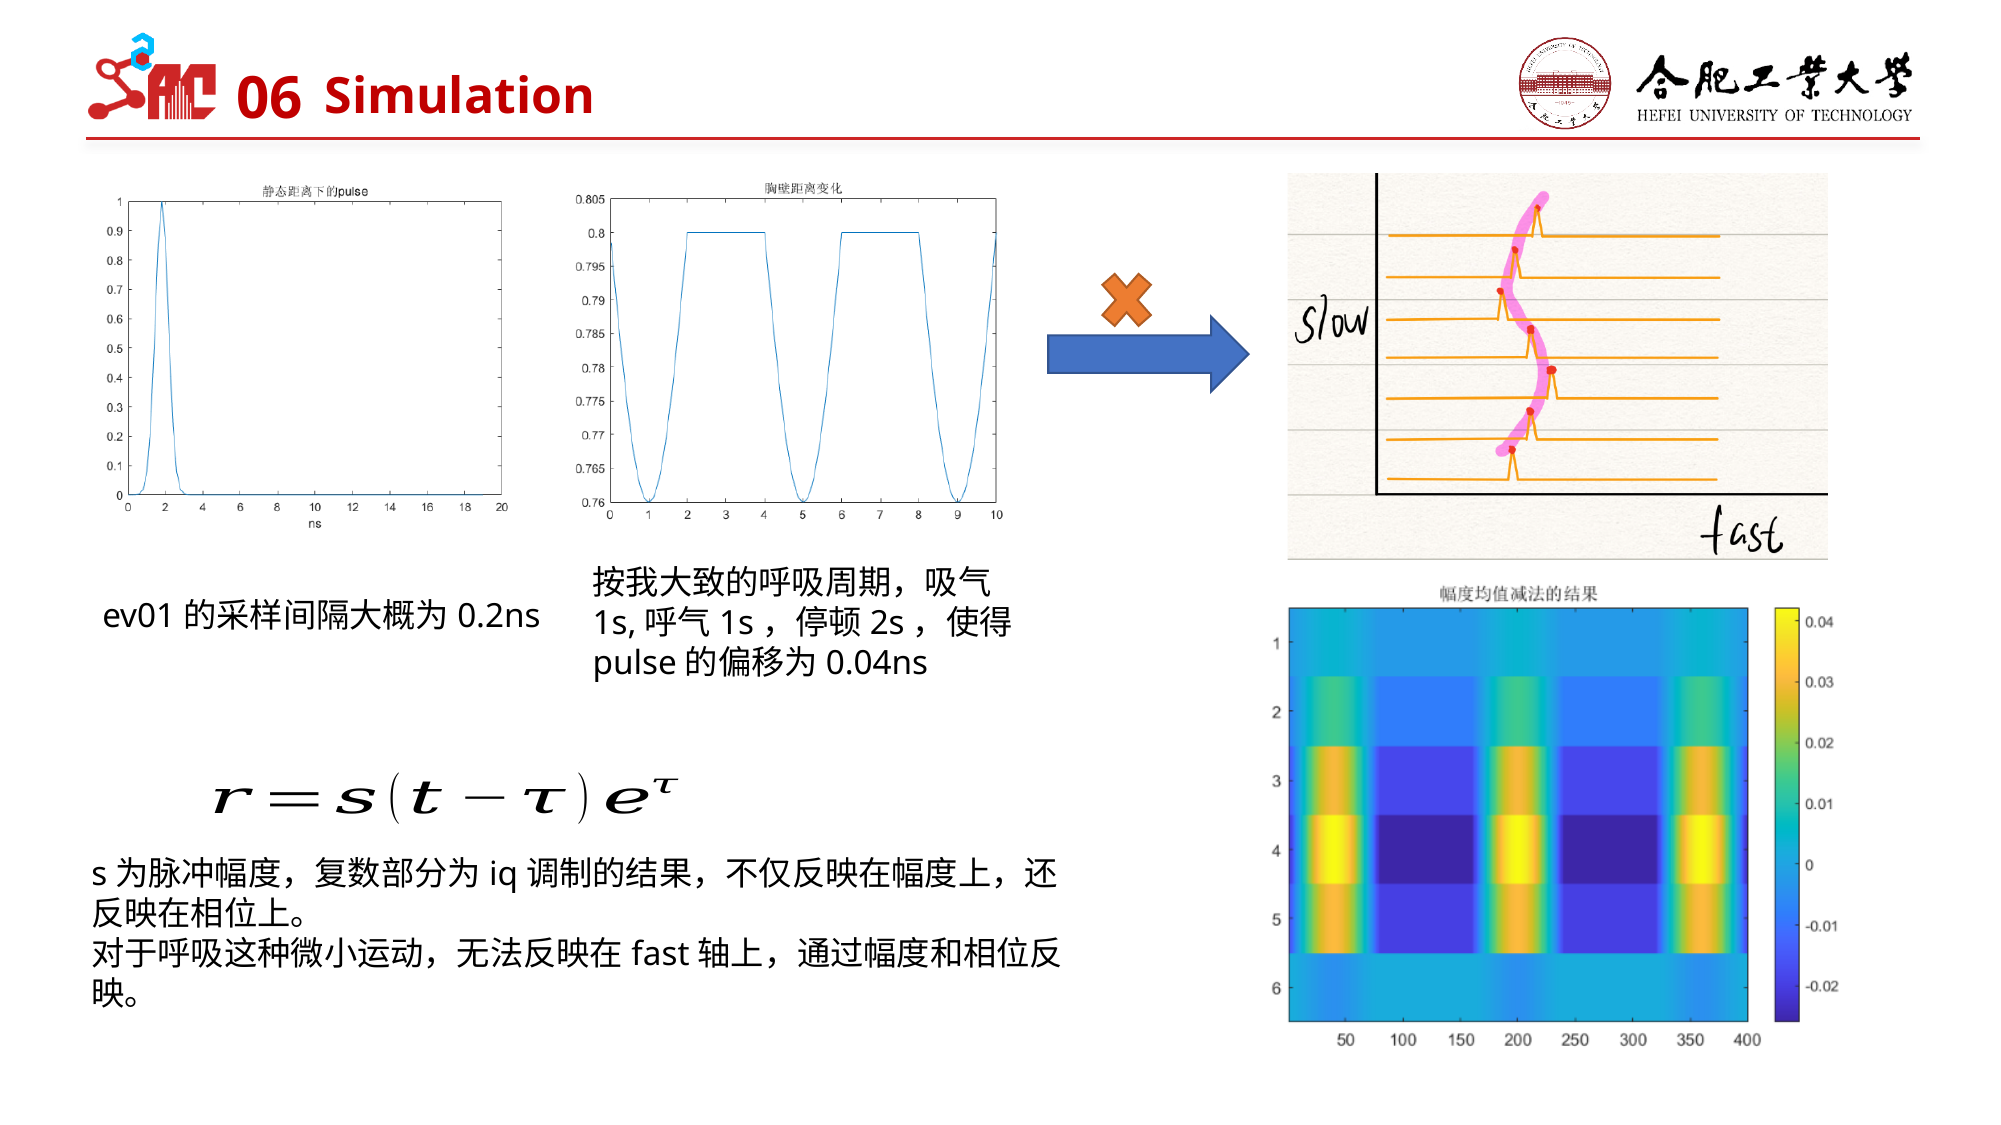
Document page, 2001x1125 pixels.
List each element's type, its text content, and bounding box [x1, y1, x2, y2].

text_box 按我大致的呼吸周期，吸气1s,呼气1s，停顿2s，使得pulse的偏移为0.04ns [577, 553, 1036, 689]
picture [76, 173, 526, 536]
picture [1511, 29, 1955, 136]
picture [570, 173, 1023, 536]
picture [1250, 173, 1855, 1066]
text_box [1047, 314, 1251, 395]
text_box ev01的采样间隔大概为0.2ns [87, 587, 577, 642]
text_box [1100, 272, 1153, 328]
picture [85, 12, 220, 147]
text_box 06 [221, 35, 346, 139]
text_box Simulation [309, 41, 1236, 132]
